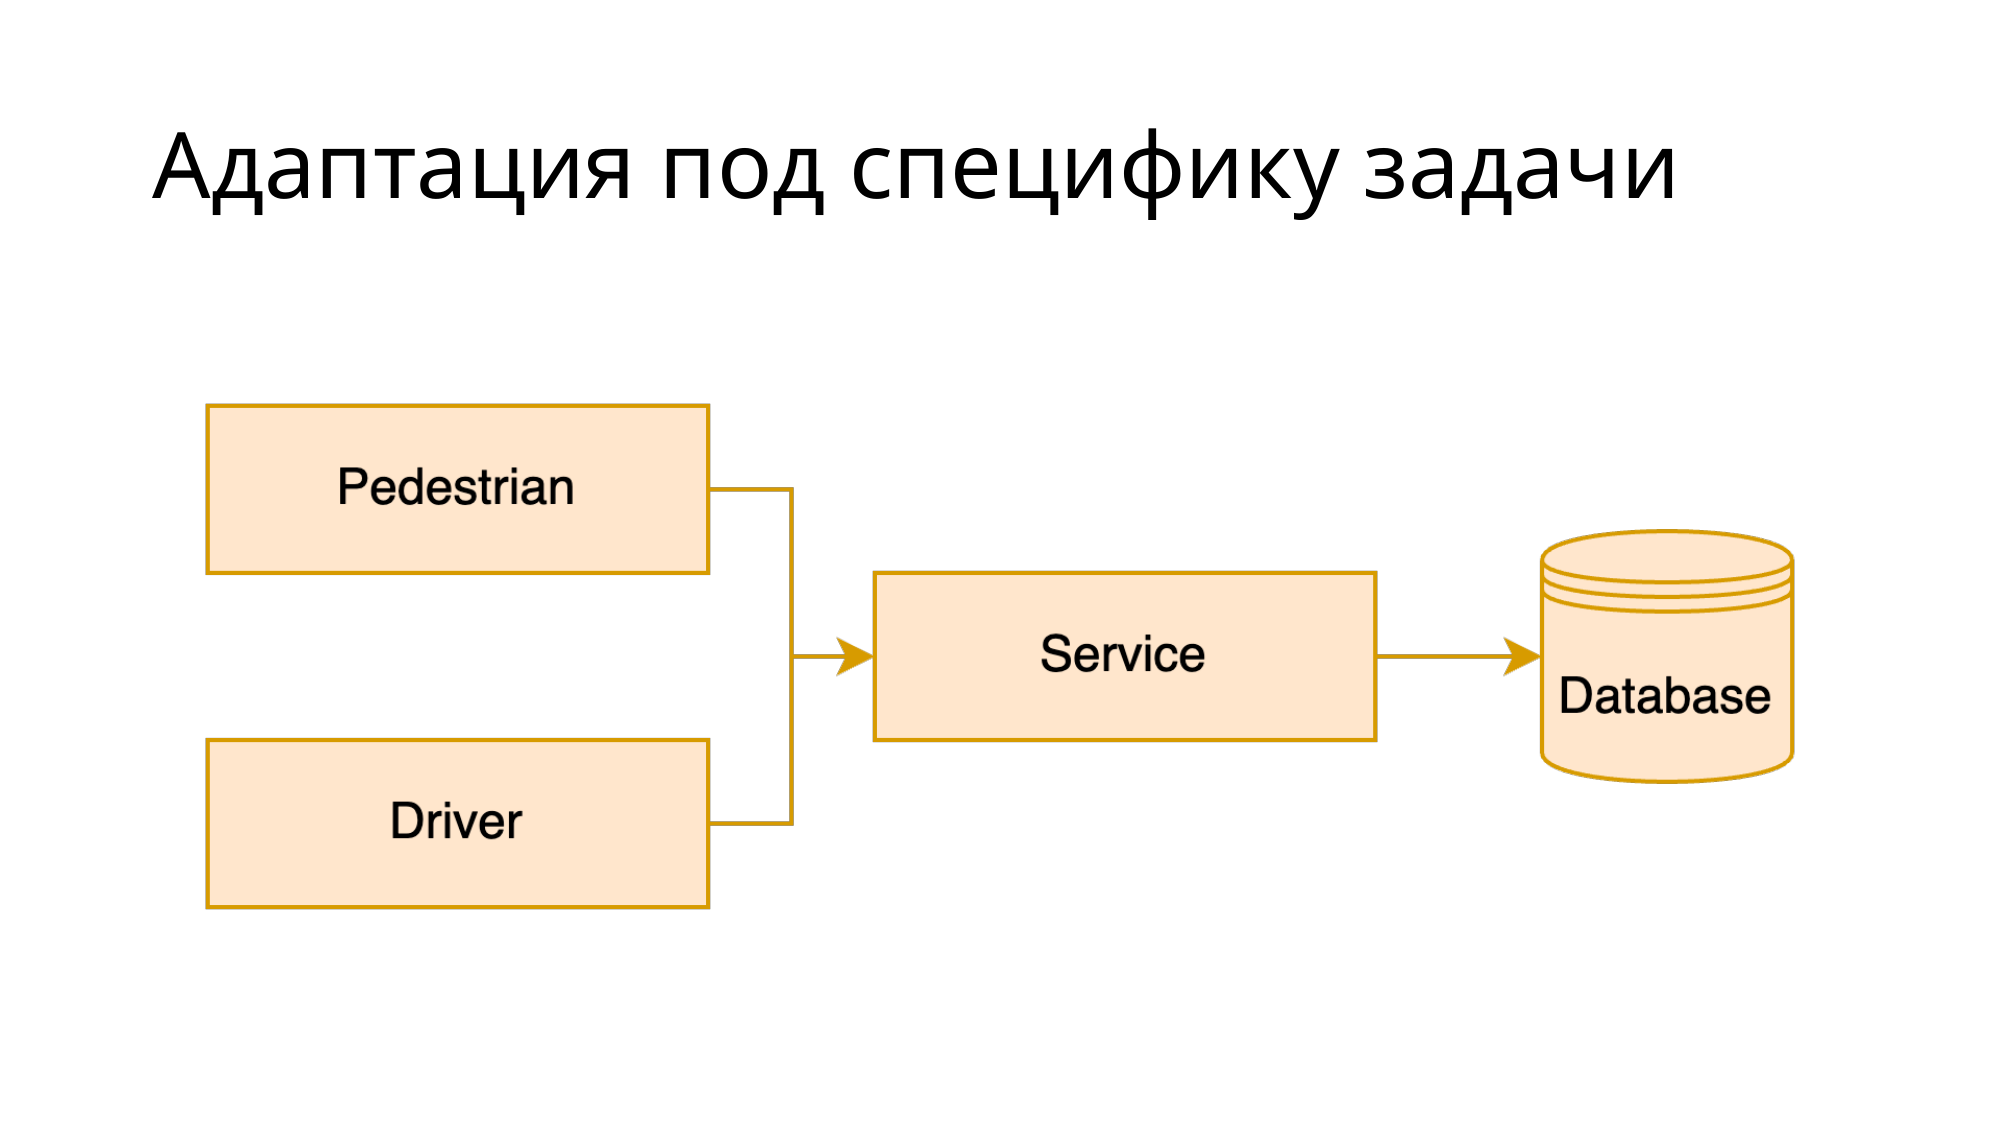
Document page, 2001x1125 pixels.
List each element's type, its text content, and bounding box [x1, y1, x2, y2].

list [164, 362, 1836, 951]
title Адаптация под специфику задачи [137, 59, 1863, 278]
